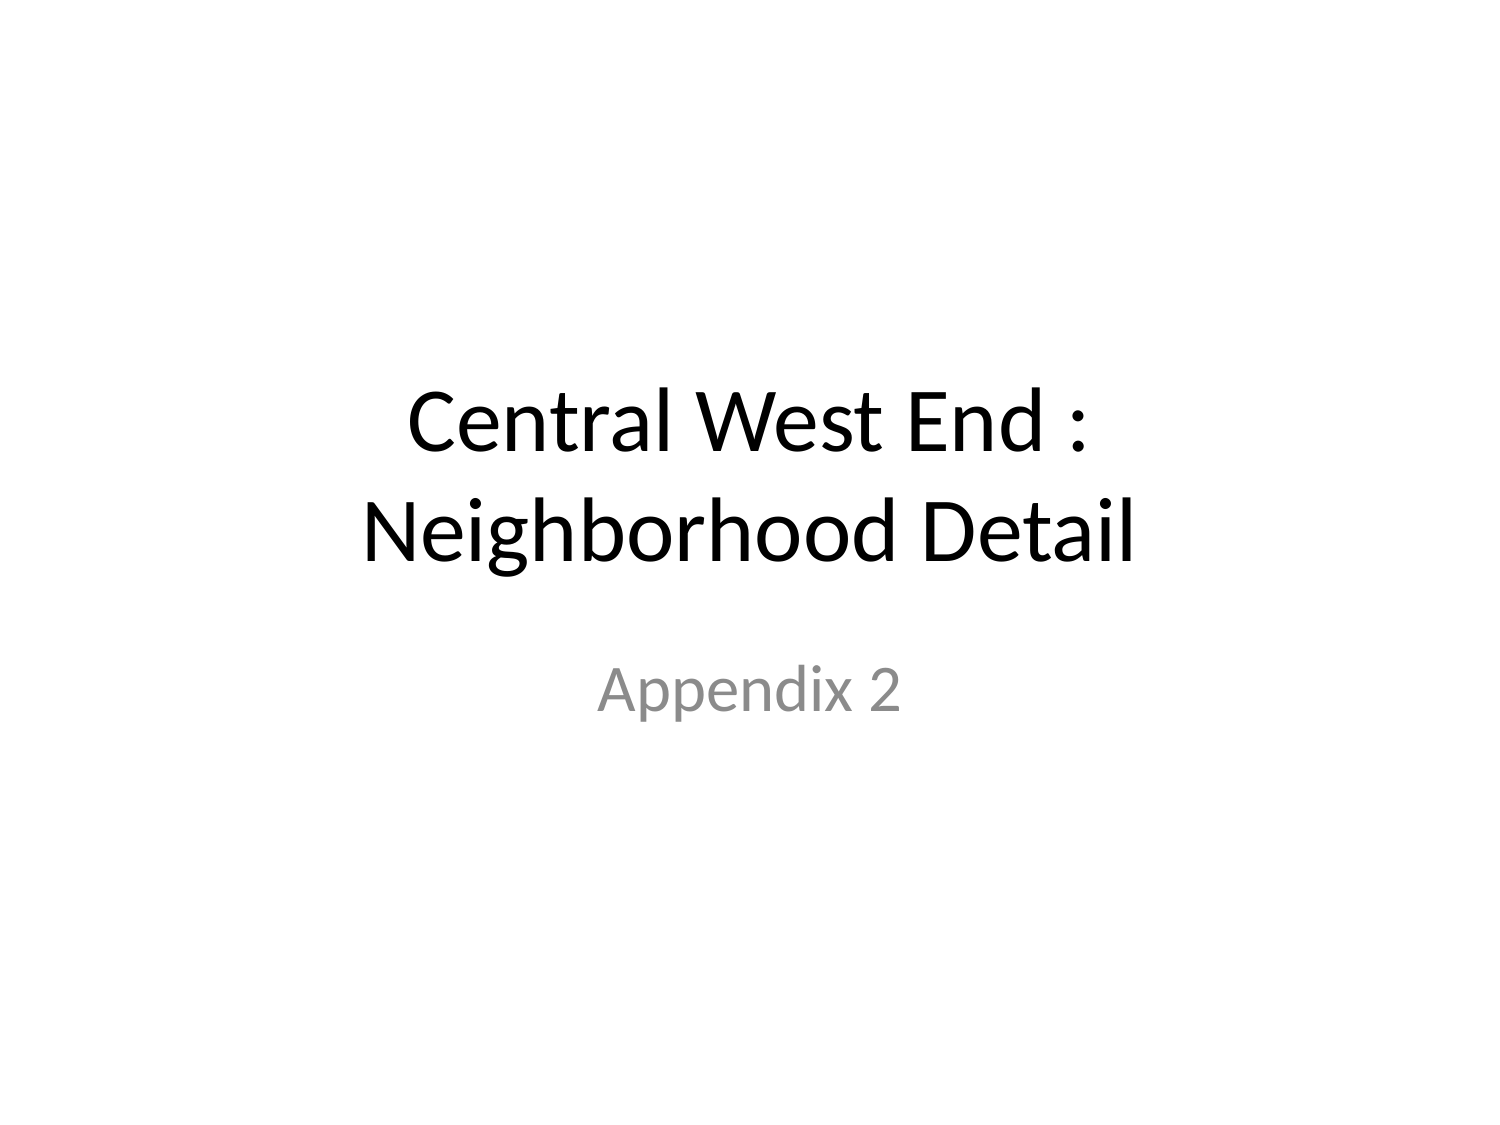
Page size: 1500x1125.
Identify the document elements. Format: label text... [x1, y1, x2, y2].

title Central West End : Neighborhood Detail [112, 349, 1388, 591]
subtitle Appendix 2 [225, 637, 1275, 925]
